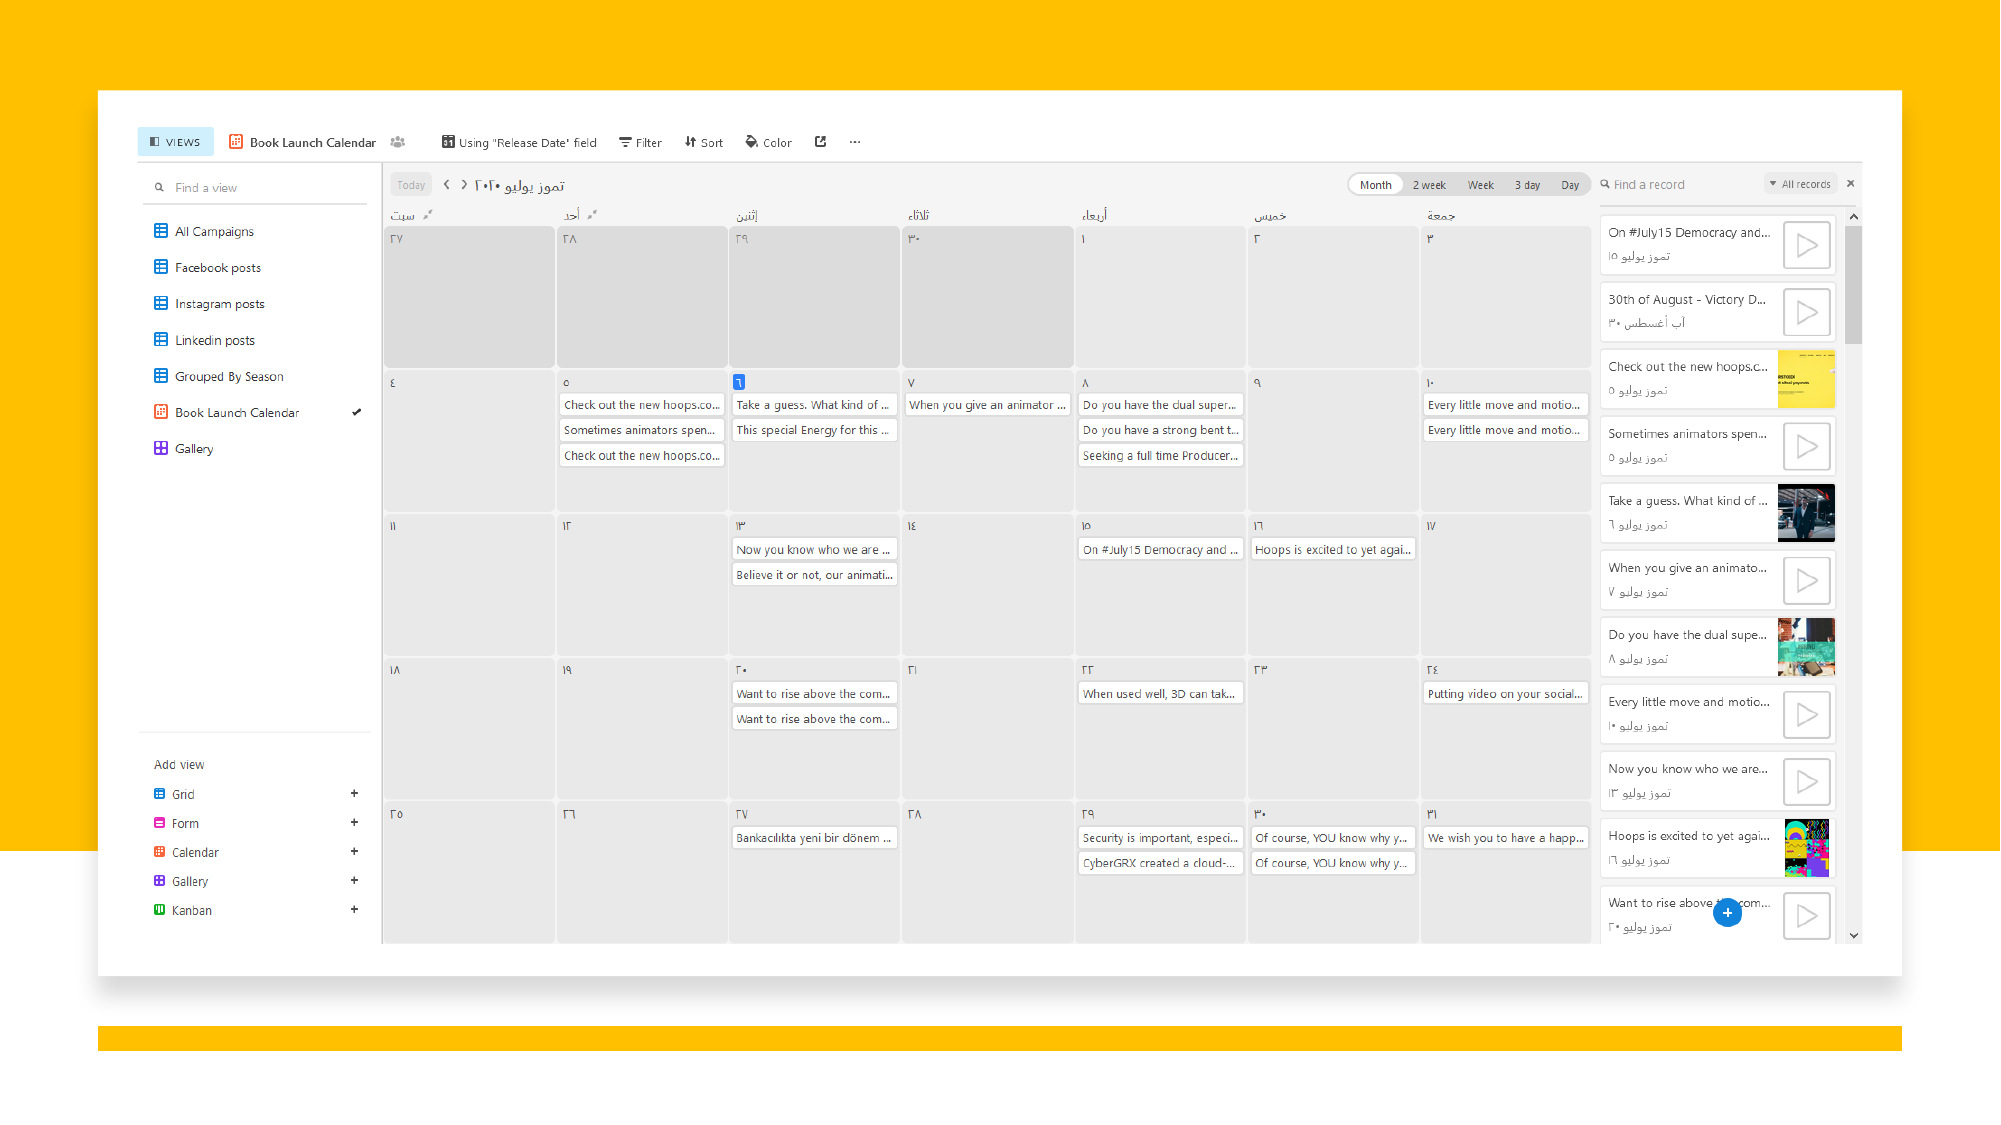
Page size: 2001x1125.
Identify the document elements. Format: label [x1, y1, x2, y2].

picture [137, 123, 1863, 944]
text_box [0, 852, 2000, 1125]
text_box [97, 89, 1903, 977]
text_box [0, 0, 2000, 852]
